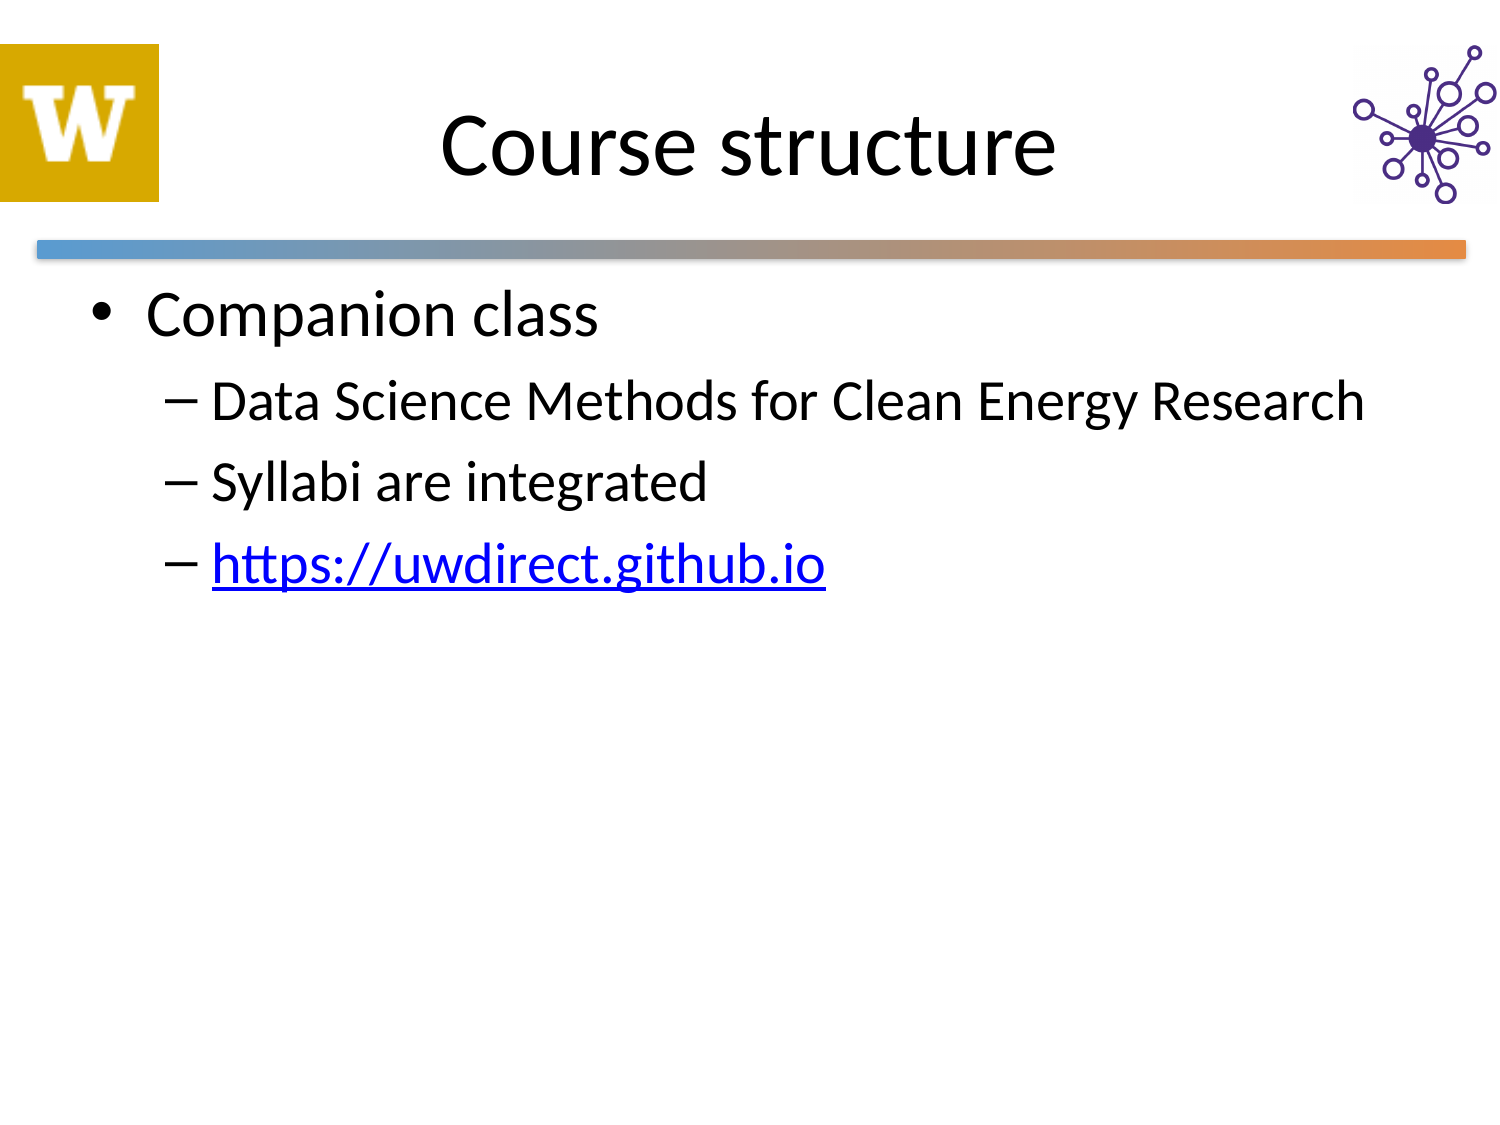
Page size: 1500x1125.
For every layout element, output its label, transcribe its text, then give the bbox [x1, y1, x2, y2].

title Course structure [75, 45, 1425, 233]
picture [1425, 45, 1497, 204]
list Companion class Data Science Methods for Clean Energy Research Syllabi are integrated https://uwdirect.github.io [75, 262, 1425, 1093]
picture [0, 44, 159, 202]
